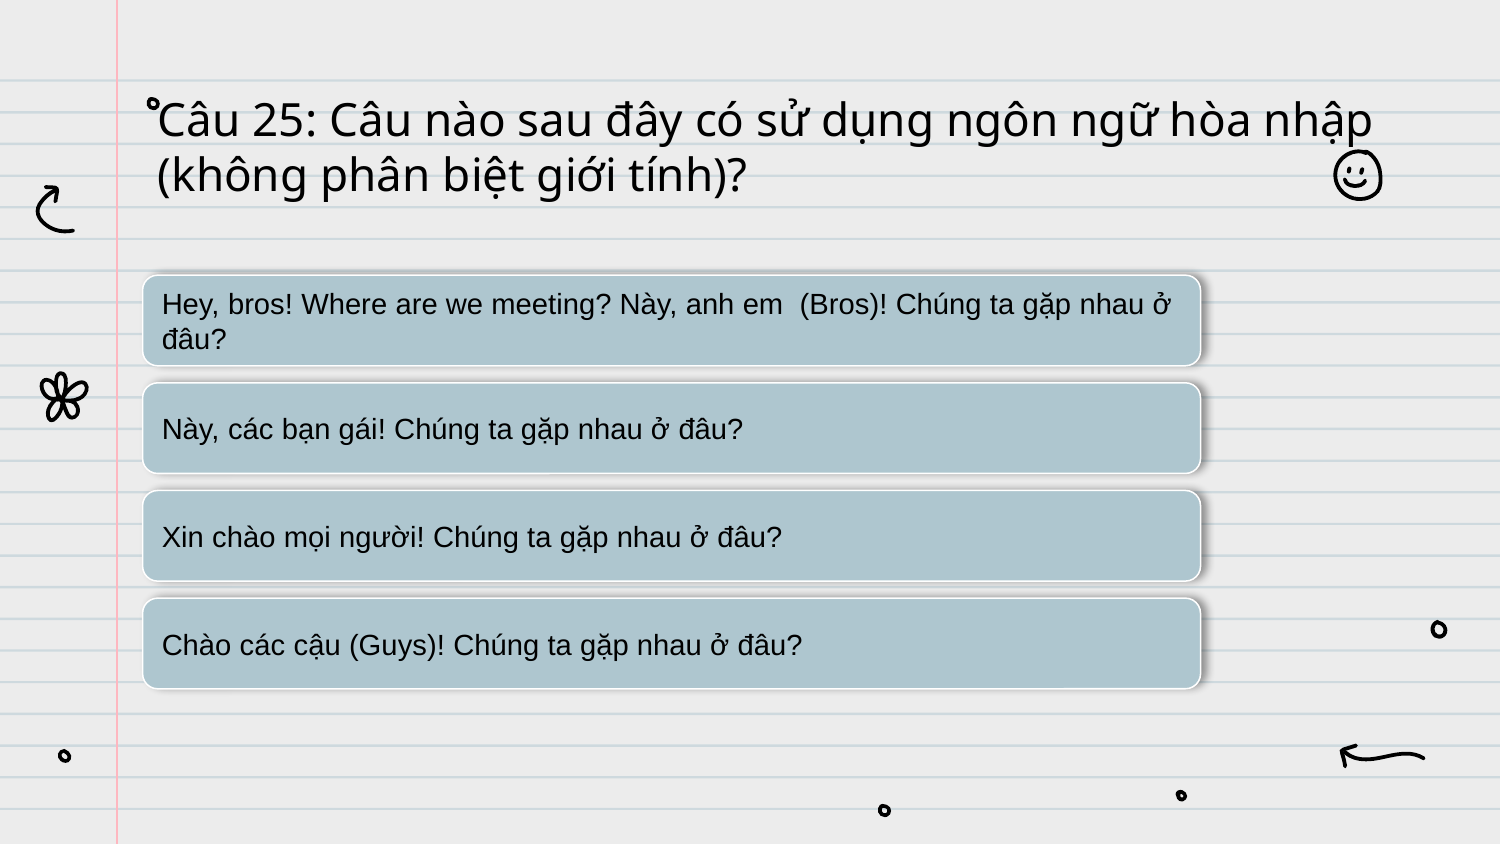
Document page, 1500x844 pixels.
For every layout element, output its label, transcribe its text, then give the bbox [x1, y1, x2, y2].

title Câu 25: Câu nào sau đây có sử dụng ngôn ngữ hòa nhập (không phân biệt giới tính)? [142, 42, 1477, 248]
text_box Chào các cậu (Guys)! Chúng ta gặp nhau ở đâu? [142, 598, 1201, 689]
text_box Hey, bros! Where are we meeting? Này, anh em (Bros)! Chúng ta gặp nhau ở đâu? [142, 275, 1201, 366]
text_box Này, các bạn gái! Chúng ta gặp nhau ở đâu? [142, 382, 1201, 474]
text_box Xin chào mọi người! Chúng ta gặp nhau ở đâu? [142, 490, 1201, 582]
